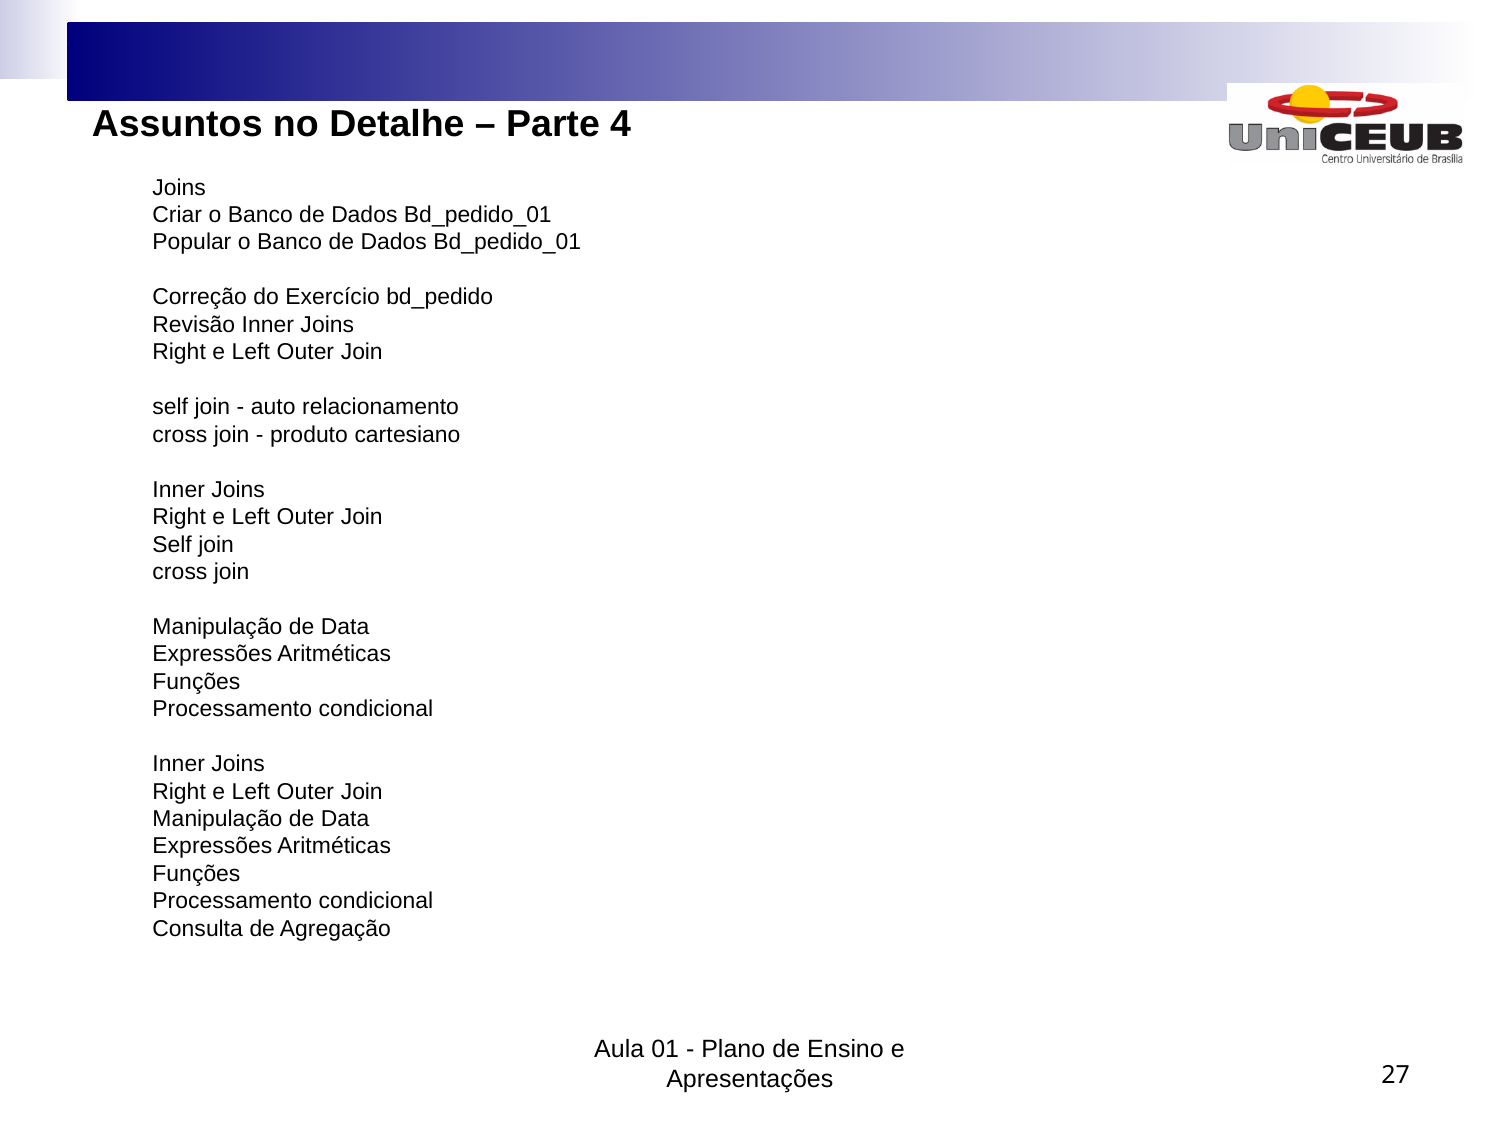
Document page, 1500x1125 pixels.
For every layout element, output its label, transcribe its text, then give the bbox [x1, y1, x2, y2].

text_box Aula 01 - Plano de Ensino e Apresentações [512, 1024, 988, 1100]
text_box Joins Criar o Banco de Dados Bd_pedido_01 Popular o Banco de Dados Bd_pedido_01 Correção do Exercício bd_pedido Revisão Inner Joins Right e Left Outer Join self join - auto relacionamento cross join - produto cartesiano Inner Joins Right e Left Outer Join Self join cross join Manipulação de Data Expressões Aritméticas Funções Processamento condicional Inner Joins Right e Left Outer Join Manipulação de Data Expressões Aritméticas Funções Processamento condicional Consulta de Agregação [137, 164, 888, 976]
text_box ‹#› [1074, 1024, 1425, 1100]
picture [1227, 83, 1464, 165]
title Assuntos no Detalhe – Parte 4 [76, 78, 1010, 165]
